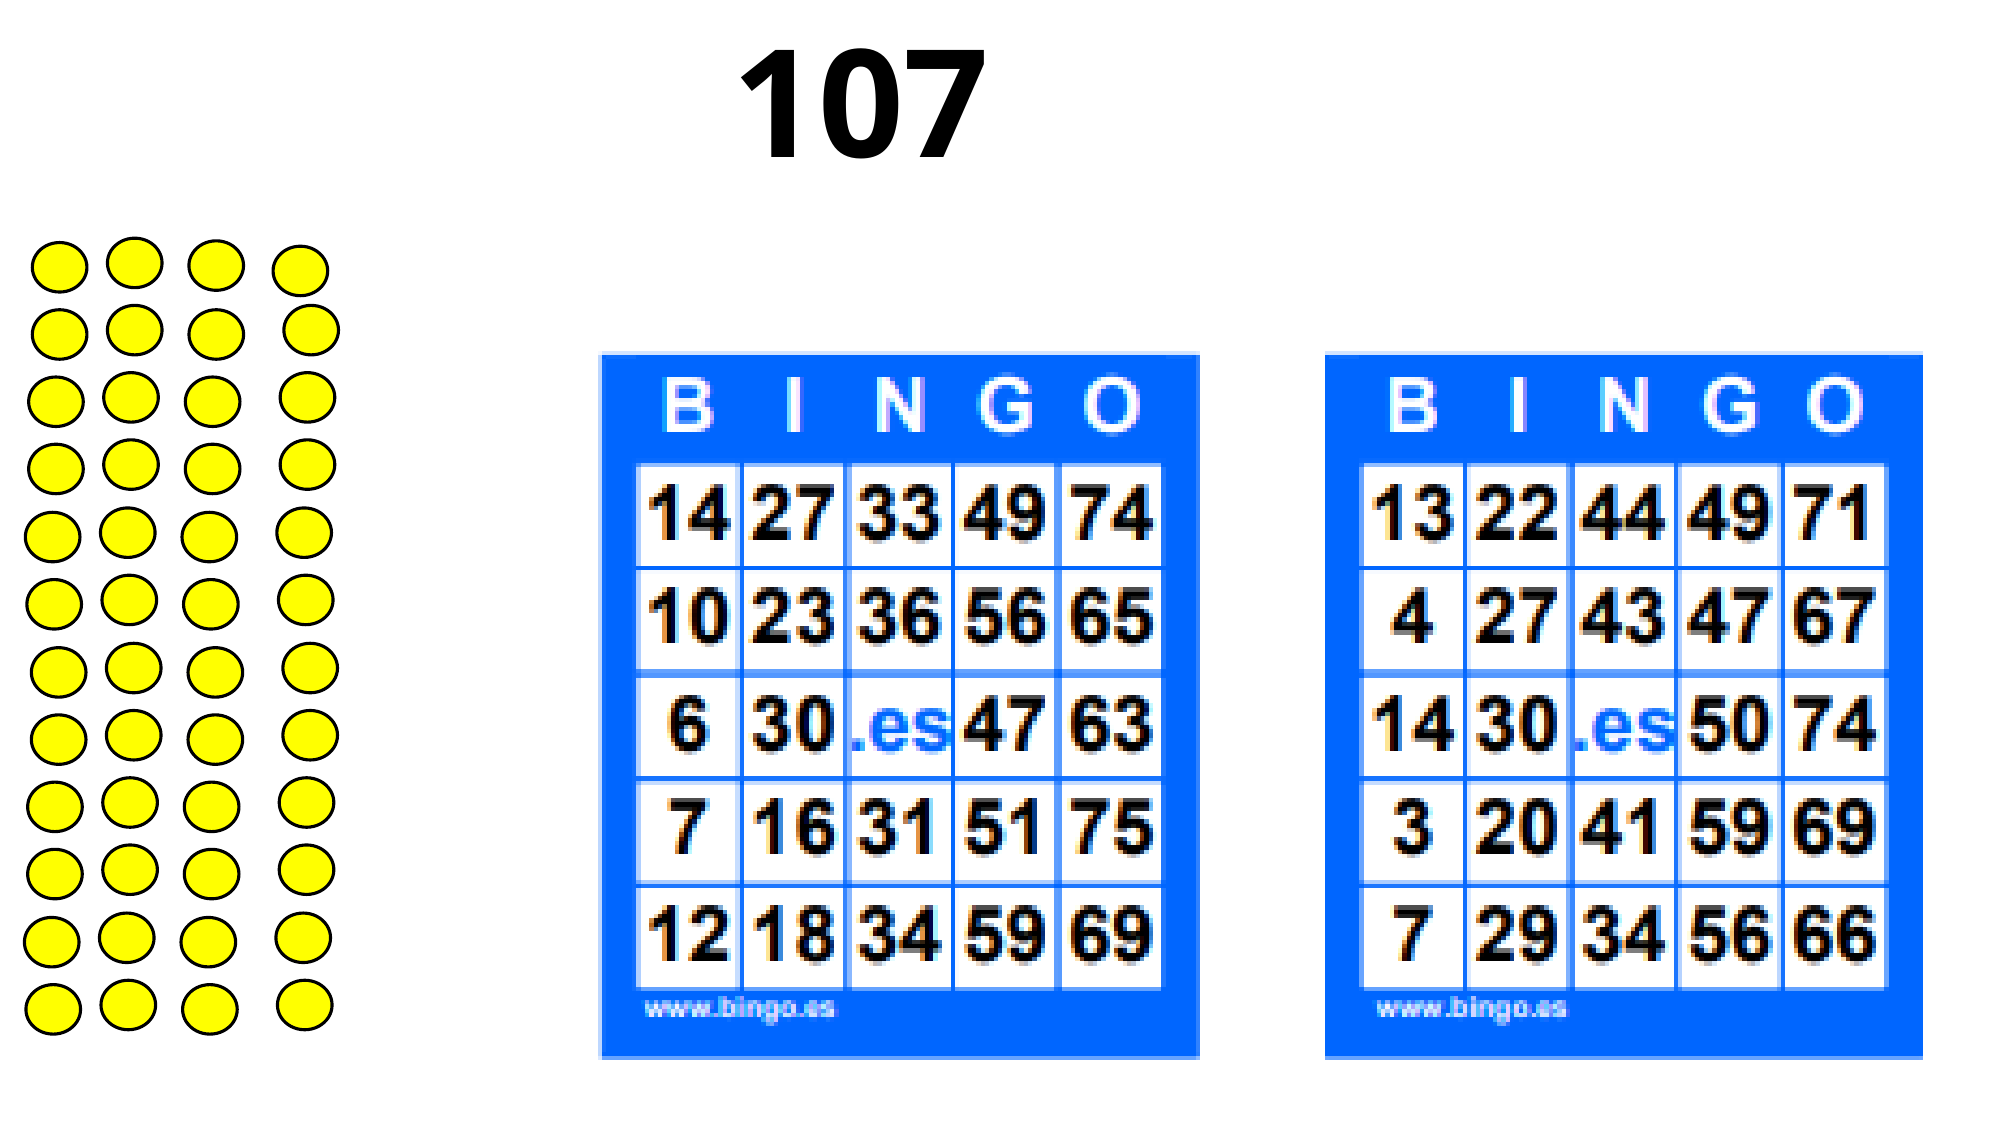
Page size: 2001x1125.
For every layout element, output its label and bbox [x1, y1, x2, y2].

text_box [98, 912, 156, 964]
text_box [31, 308, 88, 361]
text_box [105, 709, 163, 762]
text_box [281, 642, 339, 694]
text_box [181, 983, 239, 1036]
text_box [25, 578, 83, 631]
text_box [106, 237, 164, 289]
text_box [281, 709, 339, 762]
text_box [184, 375, 241, 428]
text_box [274, 912, 332, 964]
text_box [279, 371, 336, 424]
text_box [180, 511, 238, 563]
text_box [276, 979, 334, 1031]
text_box [23, 916, 81, 968]
text_box [186, 646, 244, 699]
text_box [31, 241, 88, 294]
text_box [279, 438, 336, 491]
text_box [272, 245, 329, 297]
text_box [184, 443, 241, 495]
text_box [278, 776, 335, 829]
text_box [106, 304, 164, 356]
picture [581, 332, 1928, 1070]
text_box [187, 239, 245, 292]
text_box [24, 983, 82, 1036]
text_box [26, 848, 84, 900]
text_box [101, 843, 159, 896]
text_box [100, 574, 158, 626]
text_box [30, 646, 88, 699]
text_box [26, 781, 84, 833]
text_box [102, 438, 160, 491]
text_box [187, 308, 245, 361]
text_box [179, 916, 237, 968]
text_box [27, 375, 85, 428]
text_box [278, 843, 335, 896]
text_box [186, 713, 244, 766]
text_box [24, 511, 81, 563]
text_box [717, 0, 1186, 195]
text_box [182, 578, 240, 631]
text_box [275, 506, 333, 559]
text_box [277, 574, 335, 626]
text_box [30, 713, 88, 766]
text_box [183, 781, 240, 833]
text_box [101, 776, 159, 829]
text_box [99, 506, 157, 559]
text_box [99, 979, 157, 1031]
text_box [27, 443, 85, 495]
text_box [183, 848, 240, 900]
text_box [282, 304, 340, 356]
text_box [105, 642, 163, 694]
text_box [102, 371, 160, 424]
